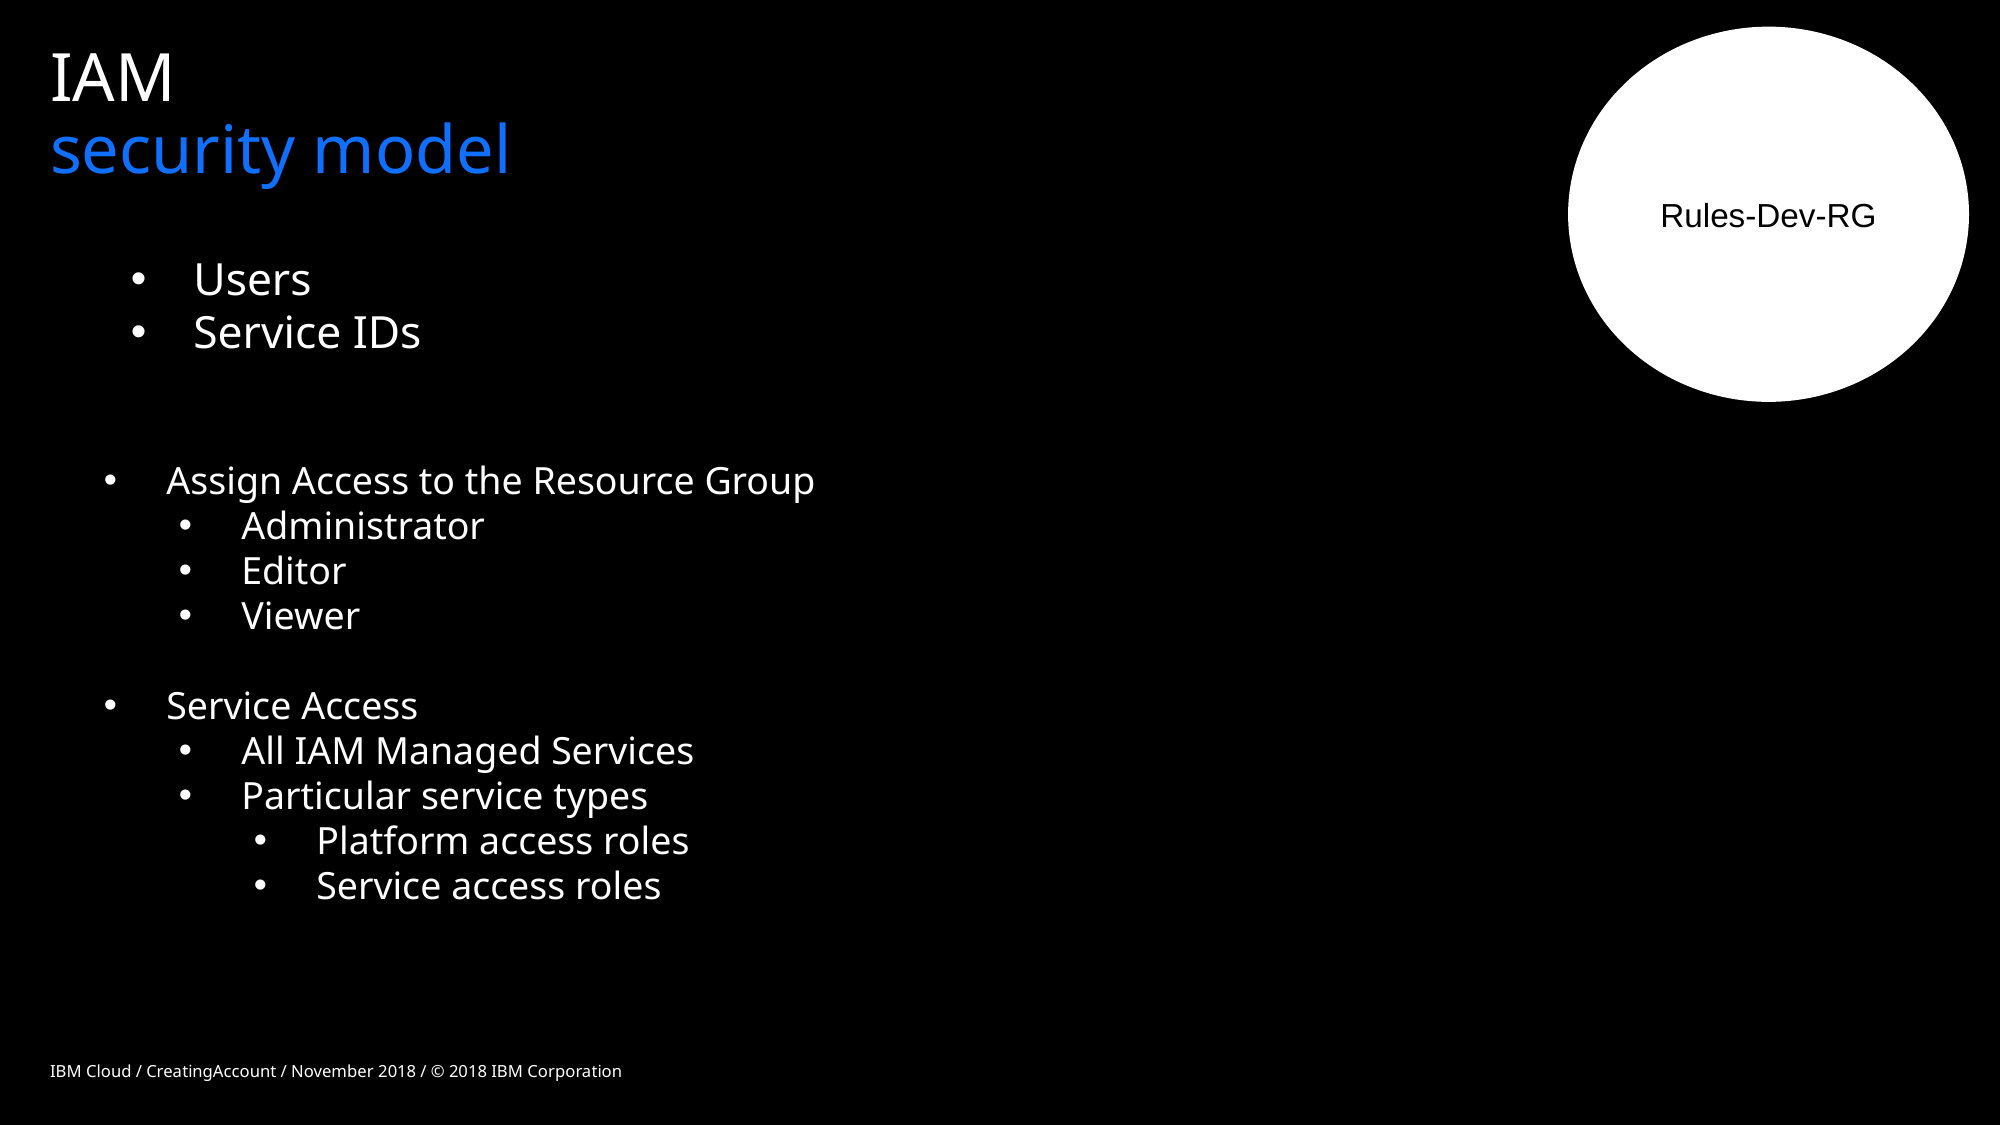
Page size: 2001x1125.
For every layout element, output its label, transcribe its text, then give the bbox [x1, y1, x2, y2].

text_box Rules-Dev-RG [1568, 26, 1970, 402]
text_box Assign Access to the Resource Group Administrator Editor Viewer Service Access All IAM Managed Services Particular service types Platform access roles Service access roles [89, 449, 831, 915]
text_box Users Service IDs [116, 243, 437, 366]
footer IBM Cloud / CreatingAccount / November 2018 / © 2018 IBM Corporation [50, 1055, 1450, 1086]
title IAM security model [50, 43, 950, 1027]
